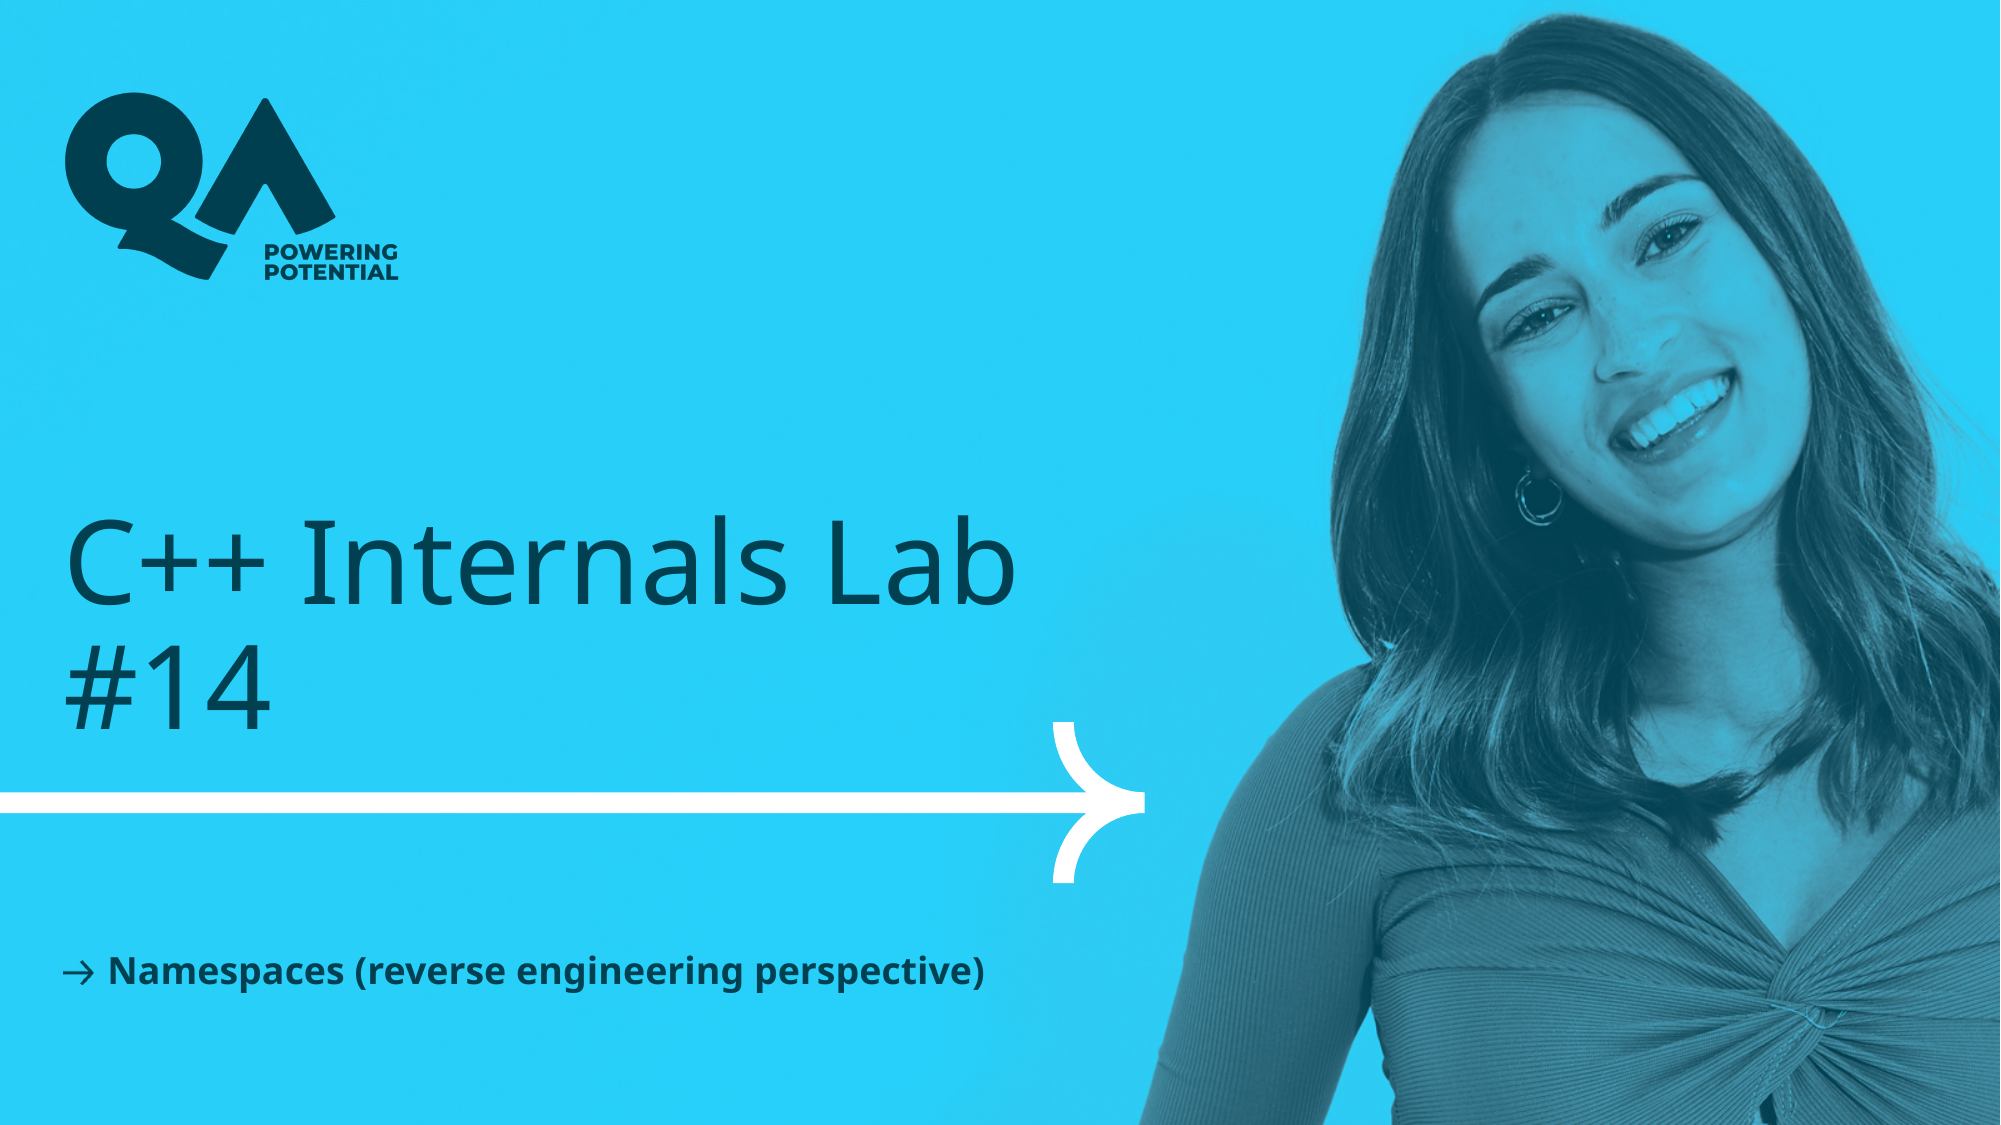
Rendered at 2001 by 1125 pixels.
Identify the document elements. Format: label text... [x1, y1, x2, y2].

list Namespaces (reverse engineering perspective) [63, 946, 987, 1063]
title C++ Internals Lab #14 [63, 379, 1123, 753]
picture [0, 0, 2000, 1125]
